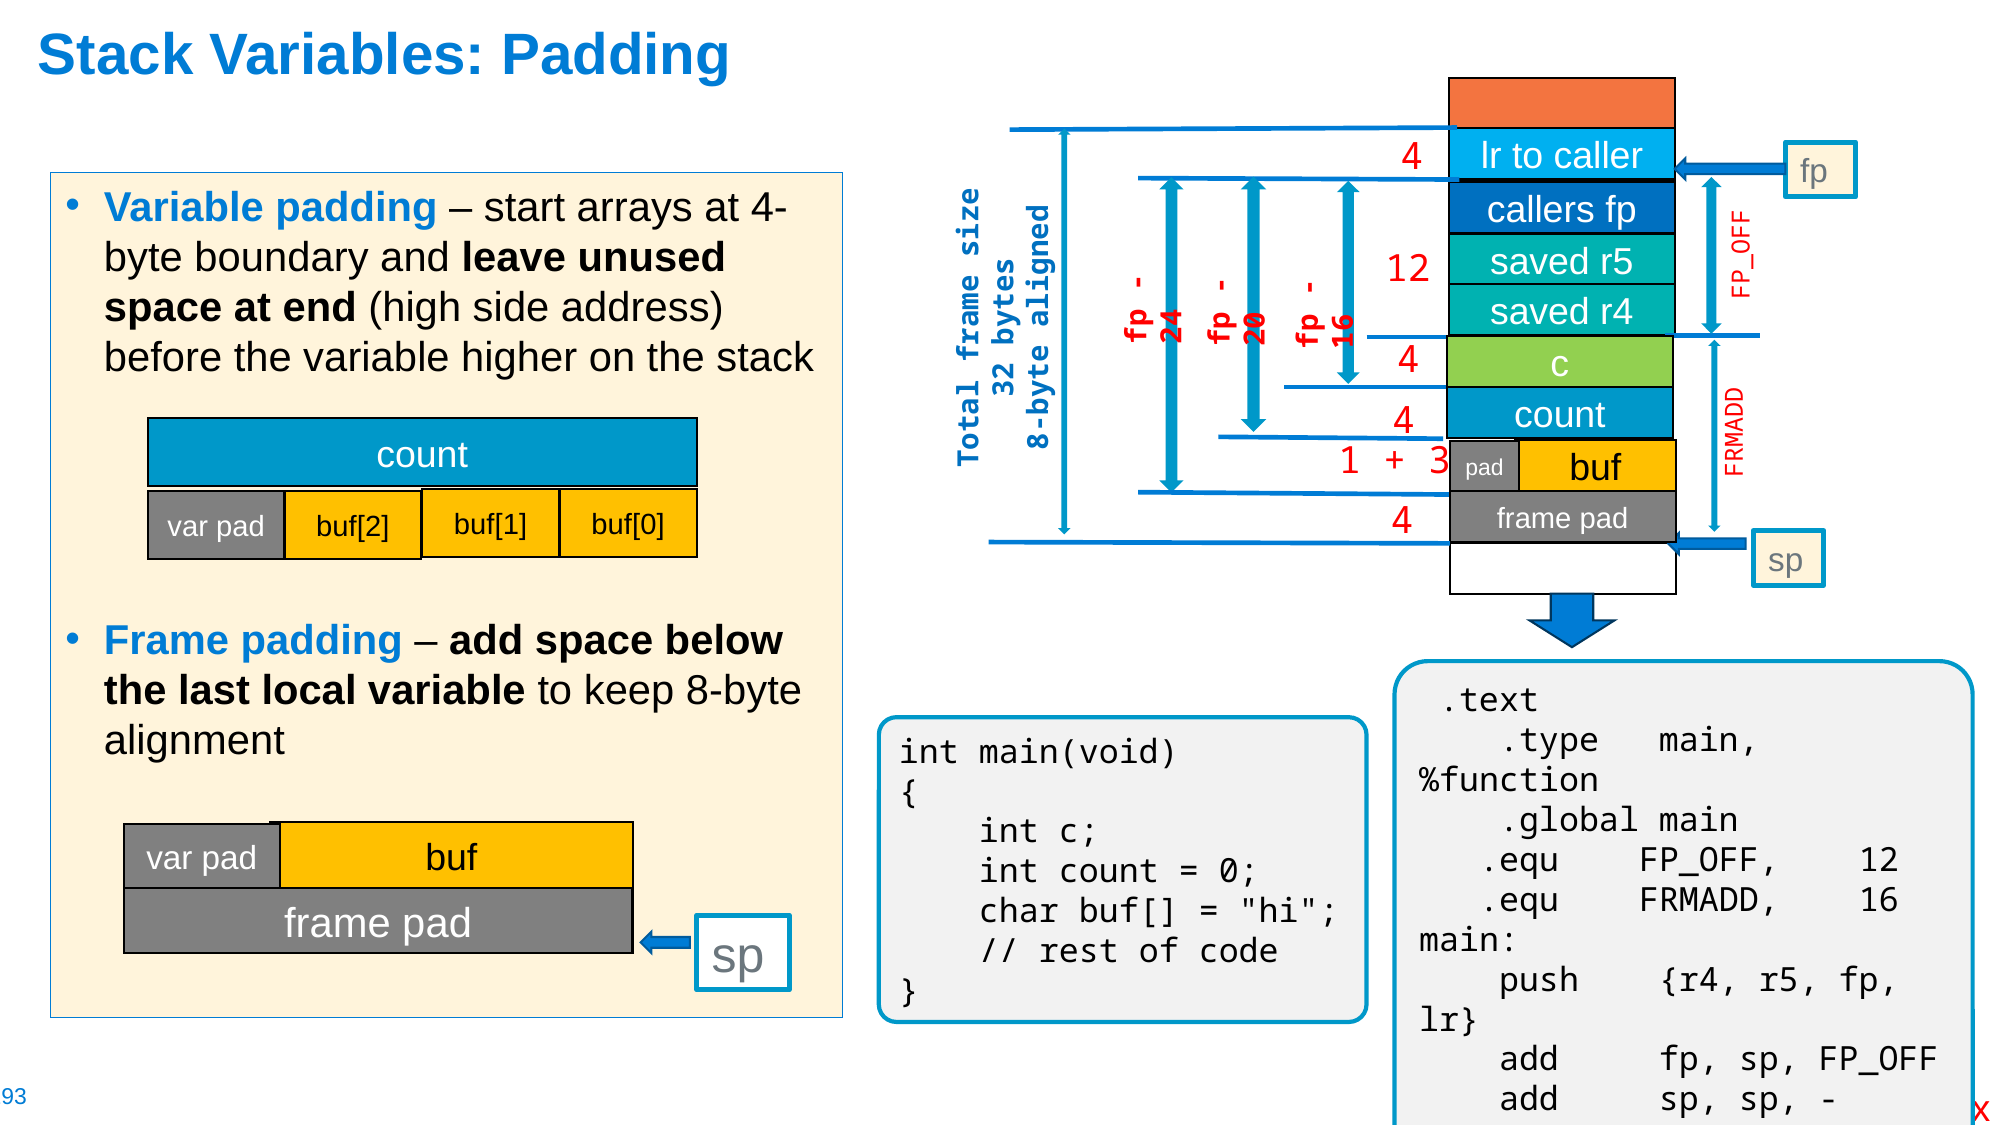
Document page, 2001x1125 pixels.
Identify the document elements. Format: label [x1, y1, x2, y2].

list [50, 172, 843, 1018]
text_box [147, 417, 697, 560]
text_box [941, 77, 1856, 649]
text_box [1394, 661, 2000, 1125]
text_box [123, 822, 790, 991]
text_box [1753, 530, 1824, 586]
text_box [1708, 339, 1756, 532]
title [22, 0, 1312, 95]
text_box [878, 717, 1367, 1022]
